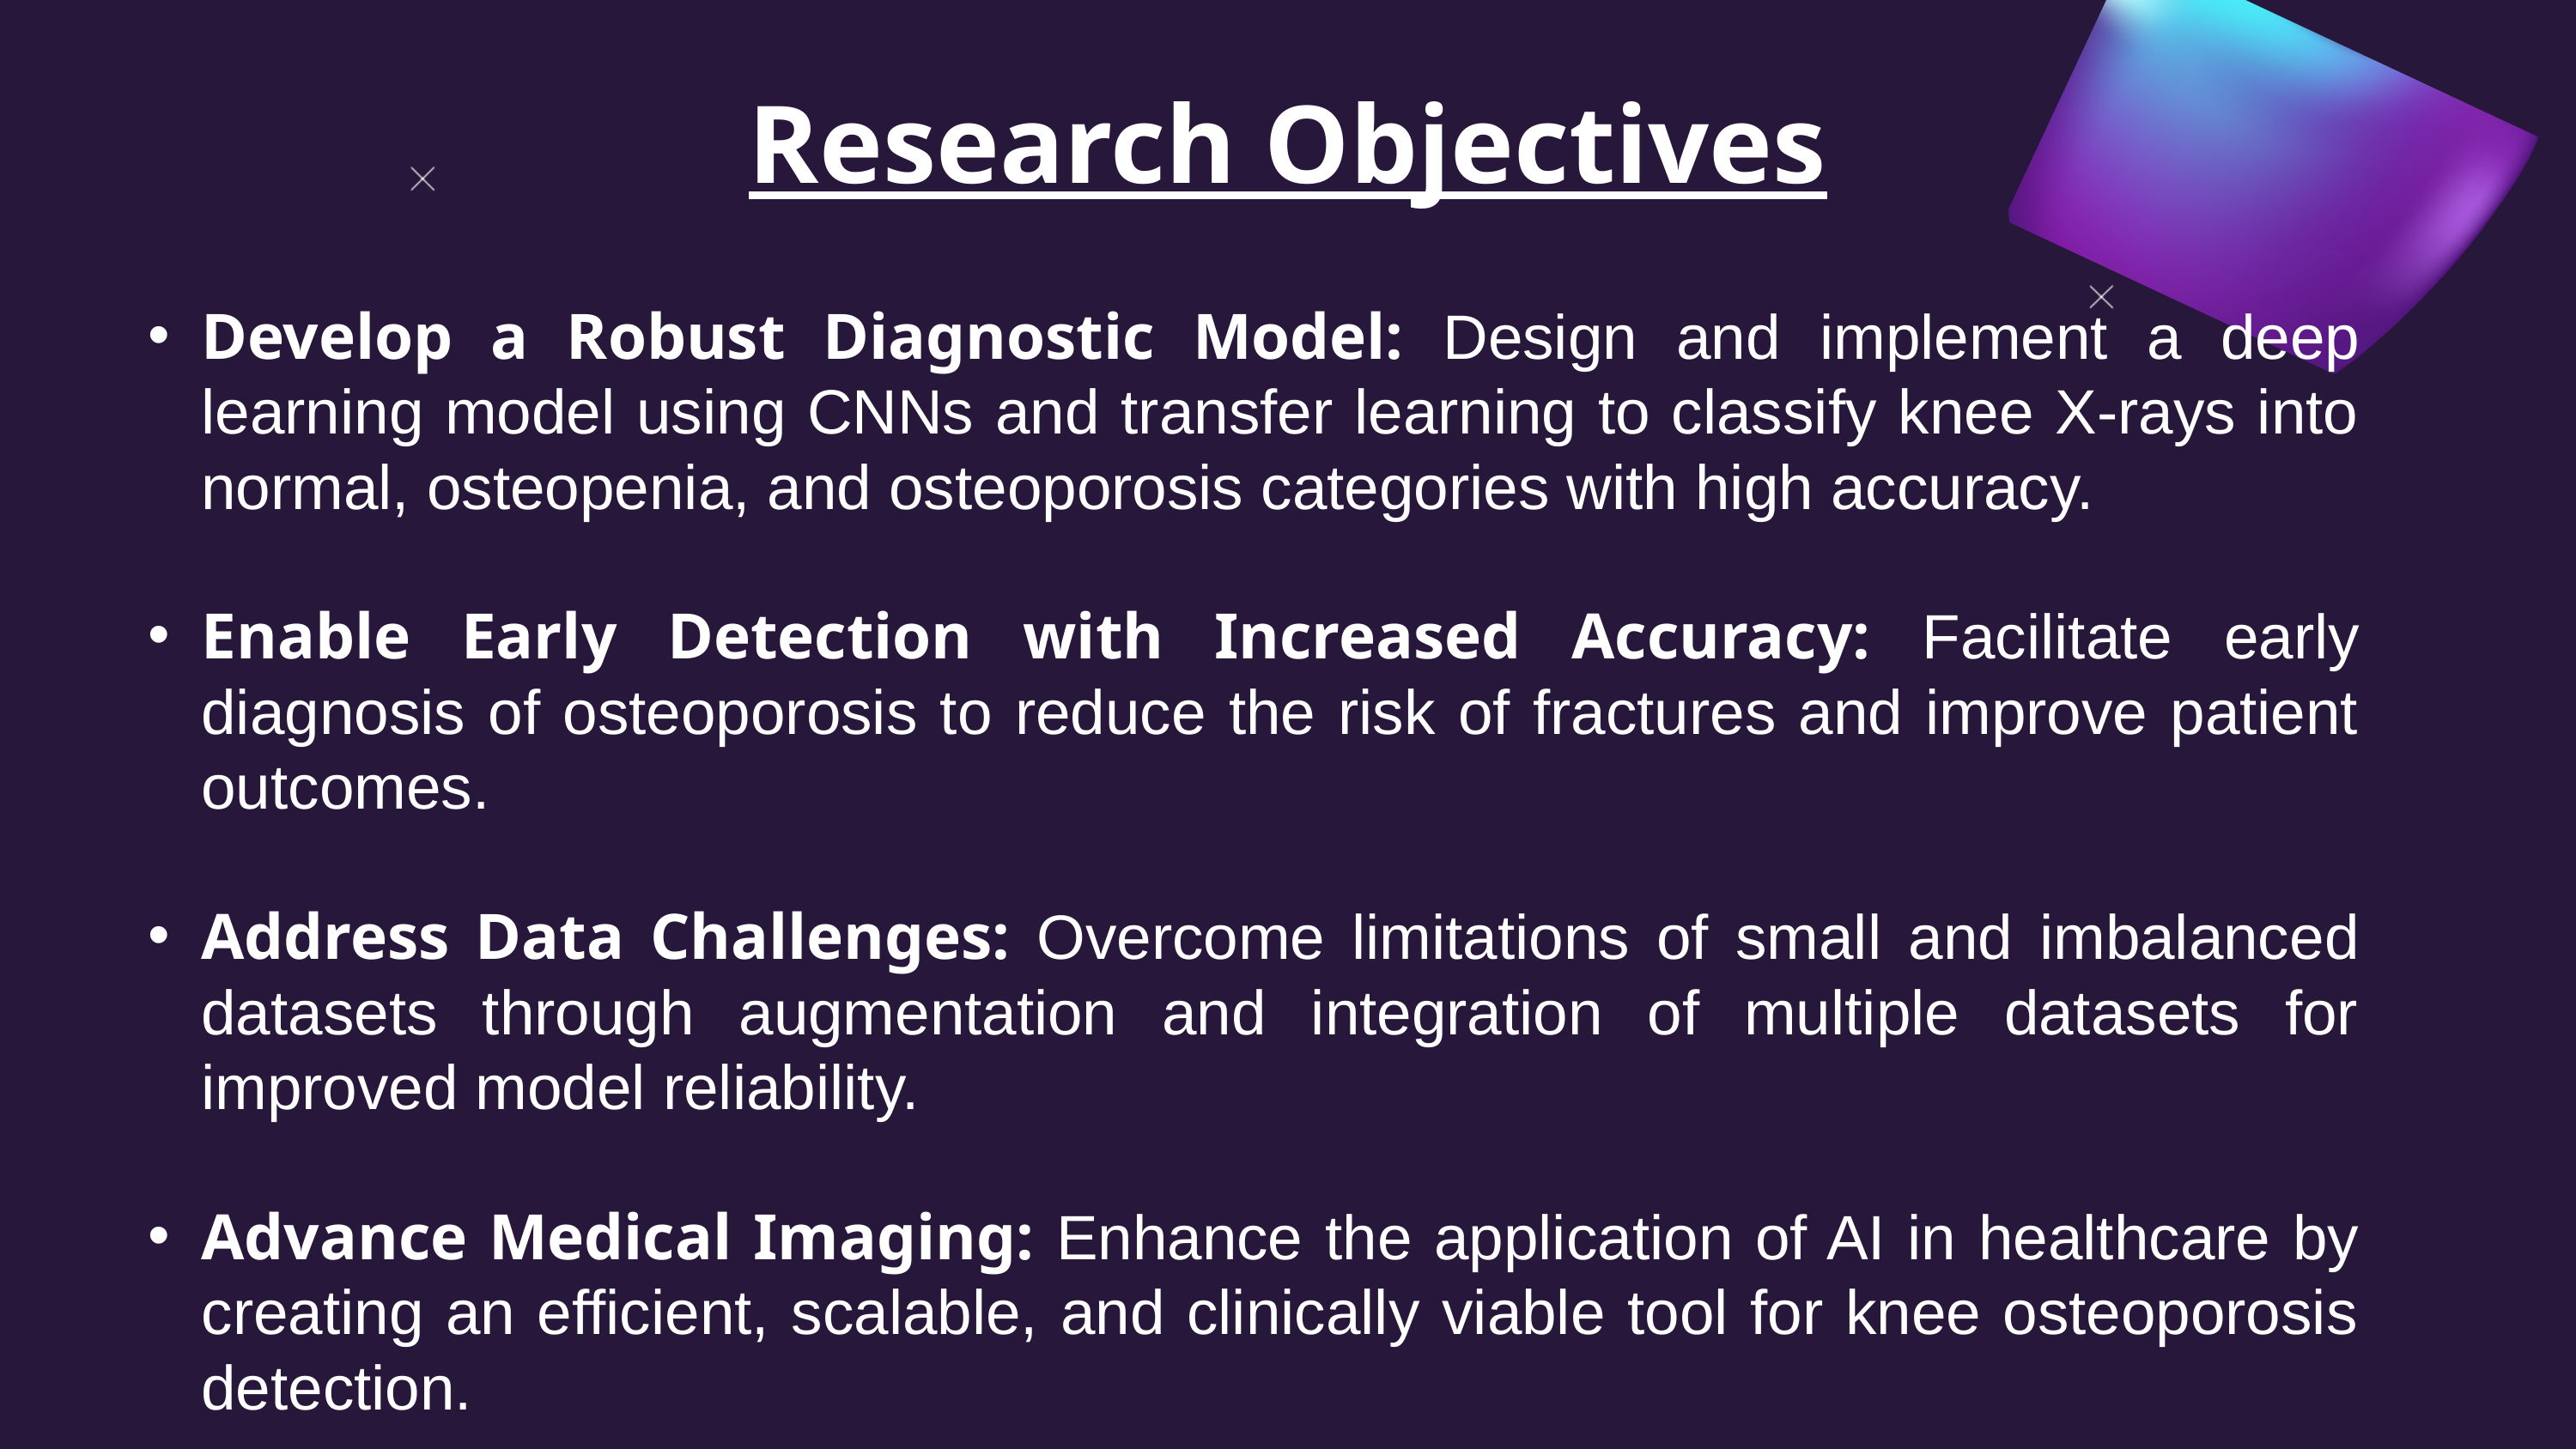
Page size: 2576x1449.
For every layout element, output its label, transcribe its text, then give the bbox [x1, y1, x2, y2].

text_box Develop a Robust Diagnostic Model: Design and implement a deep learning model using CNNs and transfer learning to classify knee X-rays into normal, osteopenia, and osteoporosis categories with high accuracy. Enable Early Detection with Increased Accuracy: Facilitate early diagnosis of osteoporosis to reduce the risk of fractures and improve patient outcomes. Address Data Challenges: Overcome limitations of small and imbalanced datasets through augmentation and integration of multiple datasets for improved model reliability. Advance Medical Imaging: Enhance the application of AI in healthcare by creating an efficient, scalable, and clinically viable tool for knee osteoporosis detection. [94, 296, 2360, 1449]
text_box [2003, 0, 2552, 416]
text_box Research Objectives [216, 76, 2070, 206]
text_box [2089, 285, 2118, 296]
text_box [410, 167, 440, 196]
